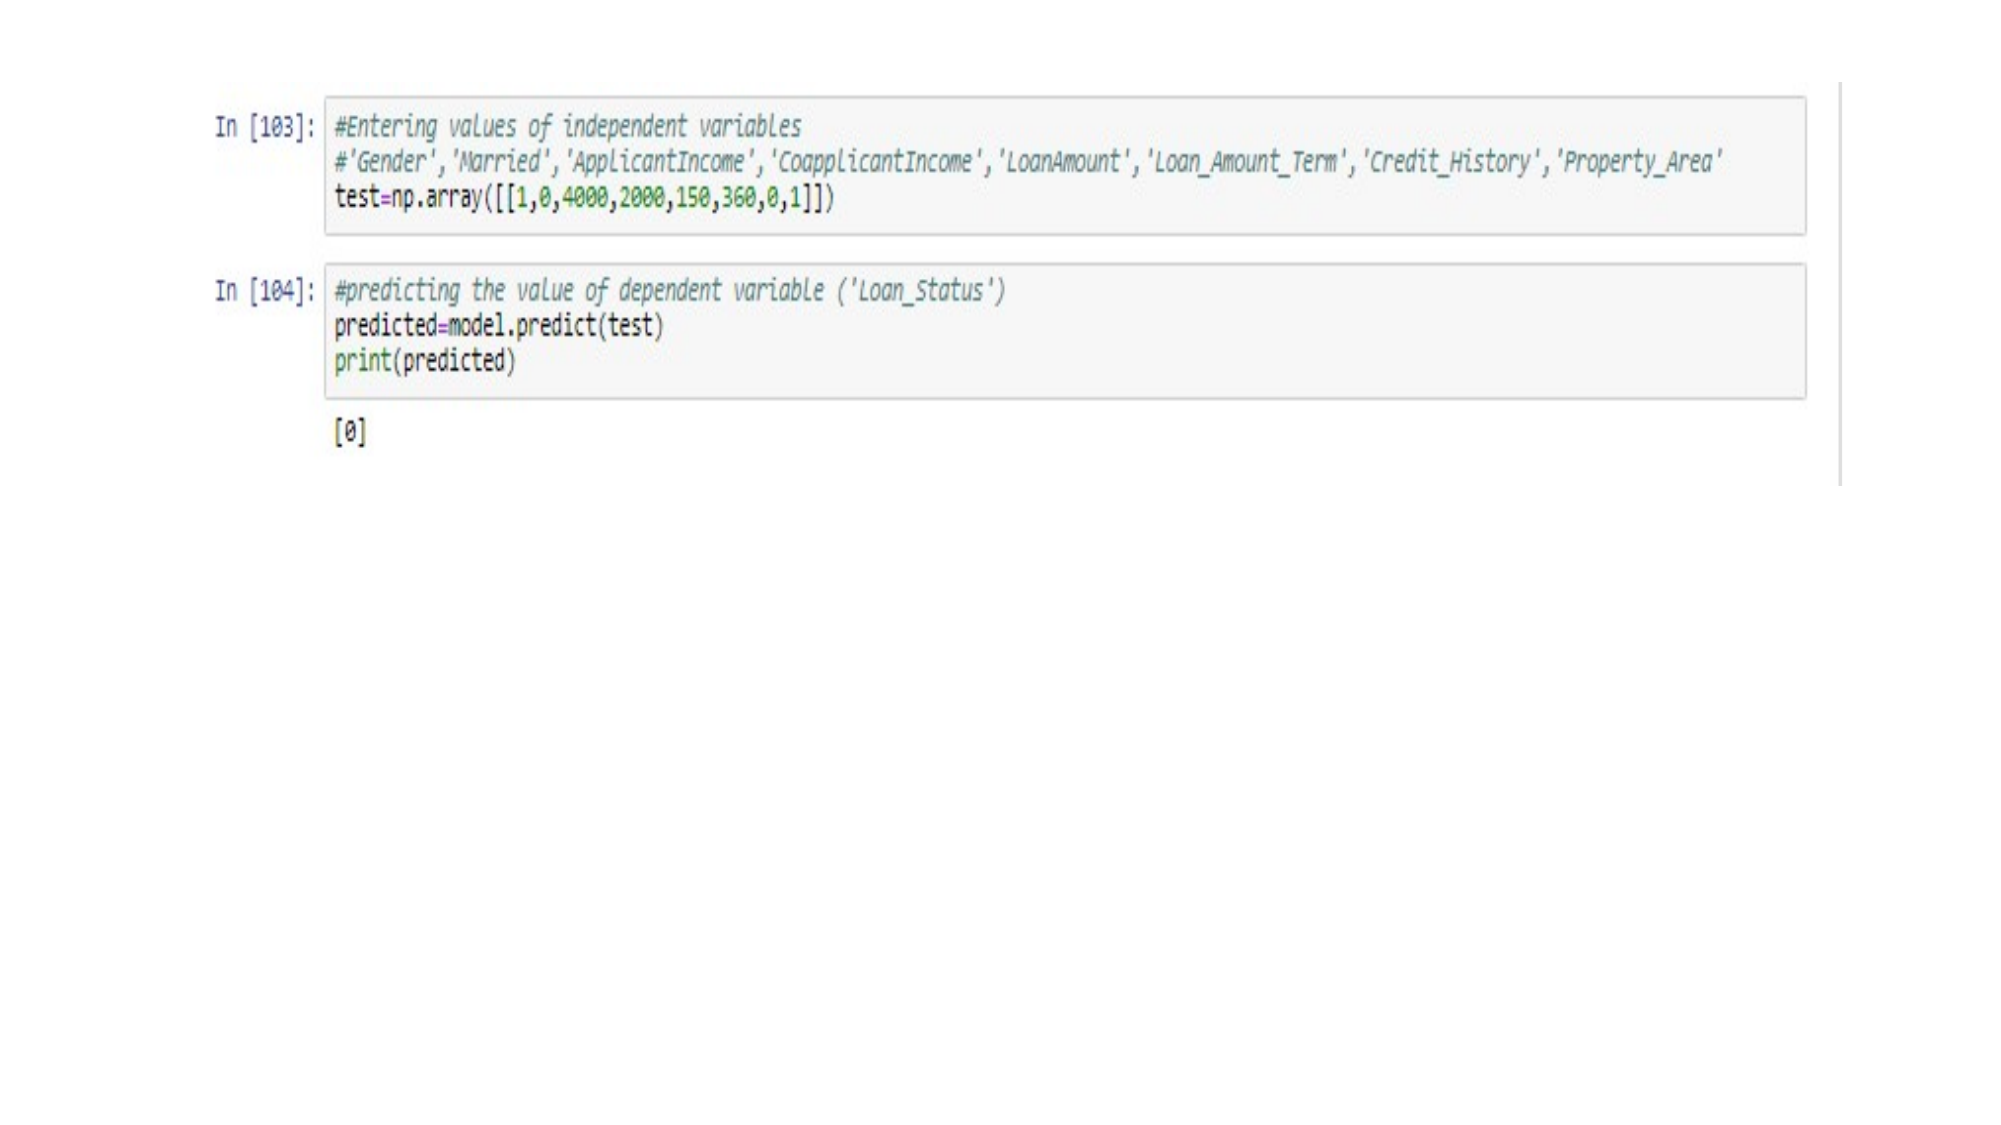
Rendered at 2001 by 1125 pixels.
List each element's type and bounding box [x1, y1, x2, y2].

text_box [153, 82, 1843, 486]
